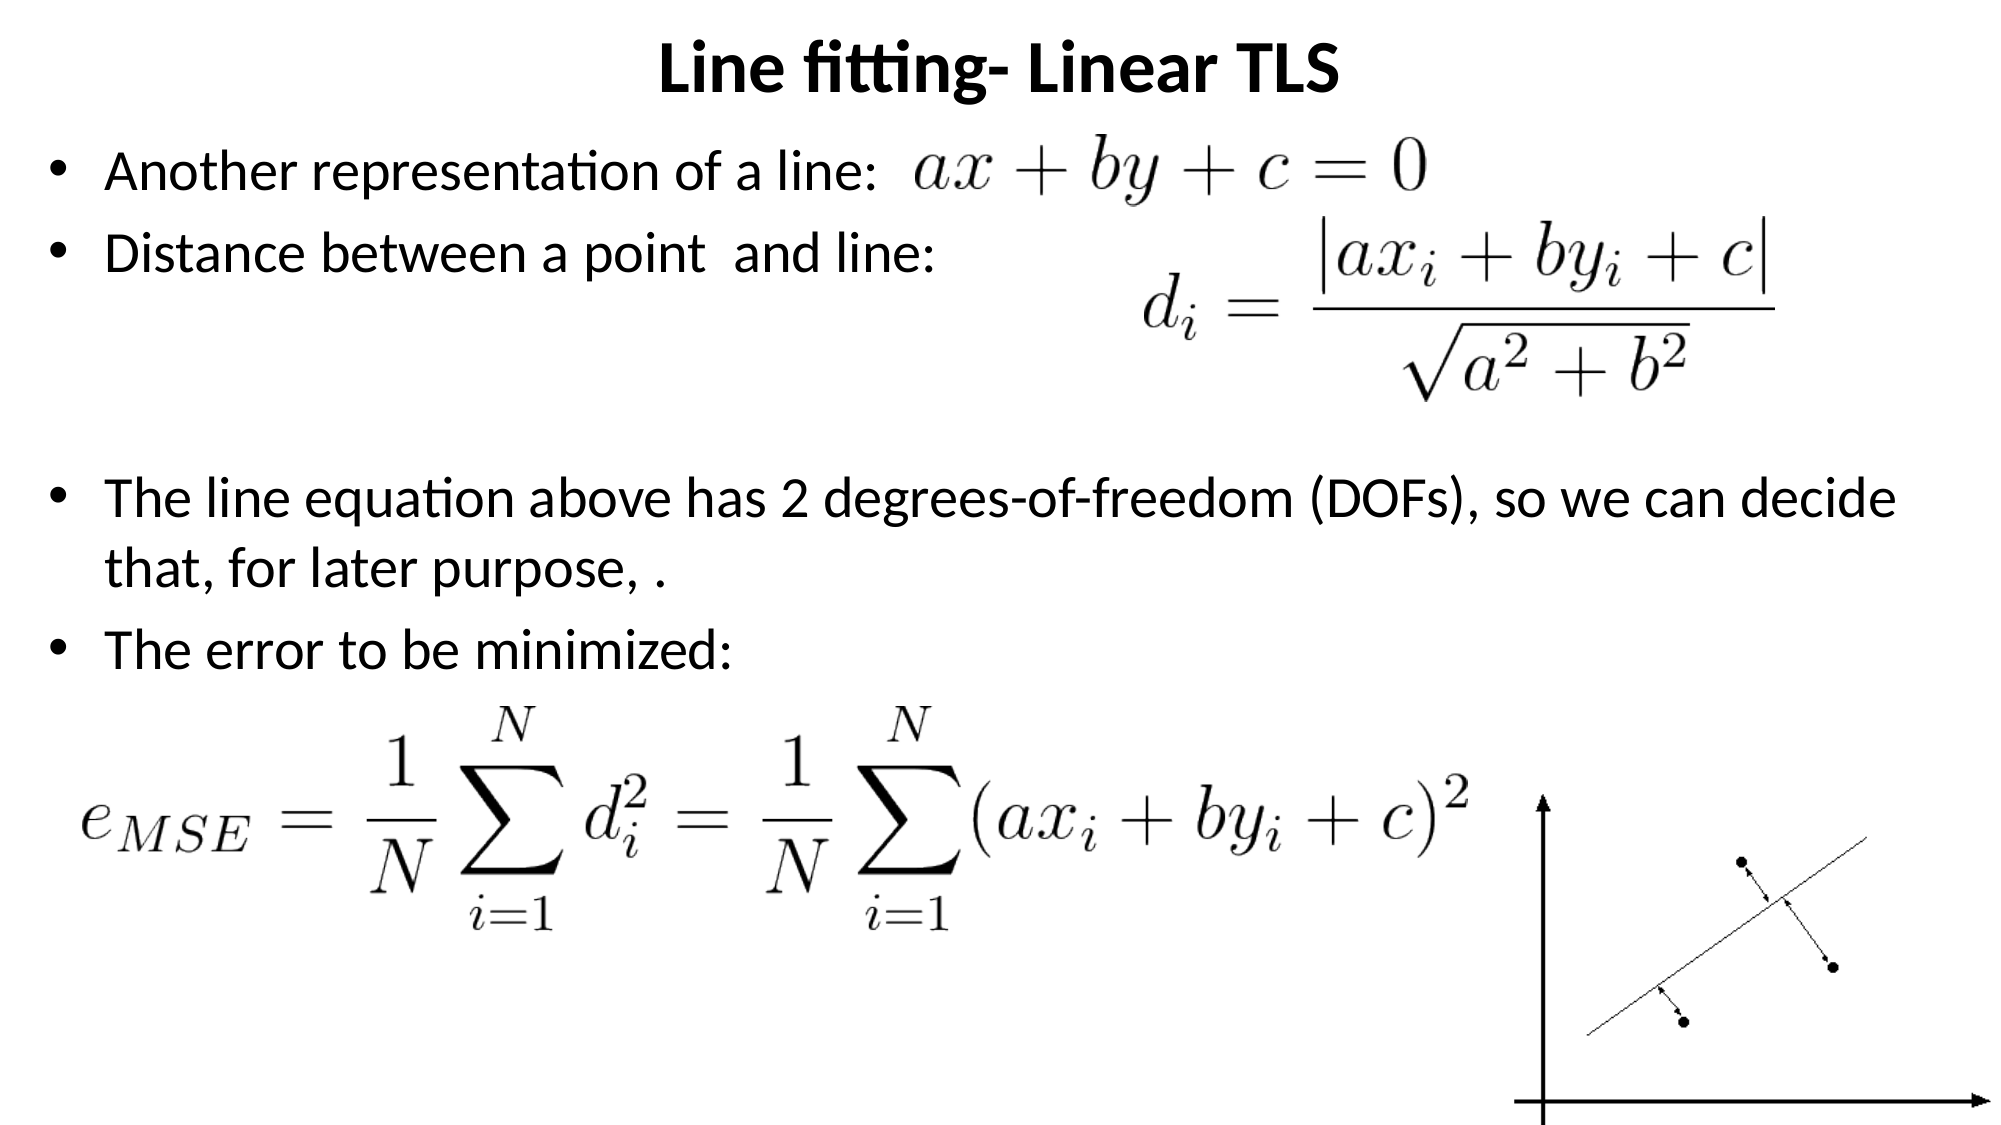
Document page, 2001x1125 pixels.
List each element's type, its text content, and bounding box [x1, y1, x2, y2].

picture [1512, 793, 1992, 1125]
title Line fitting- Linear TLS [33, 0, 1967, 125]
picture [1144, 216, 1775, 402]
picture [82, 706, 1468, 932]
picture [915, 134, 1427, 208]
